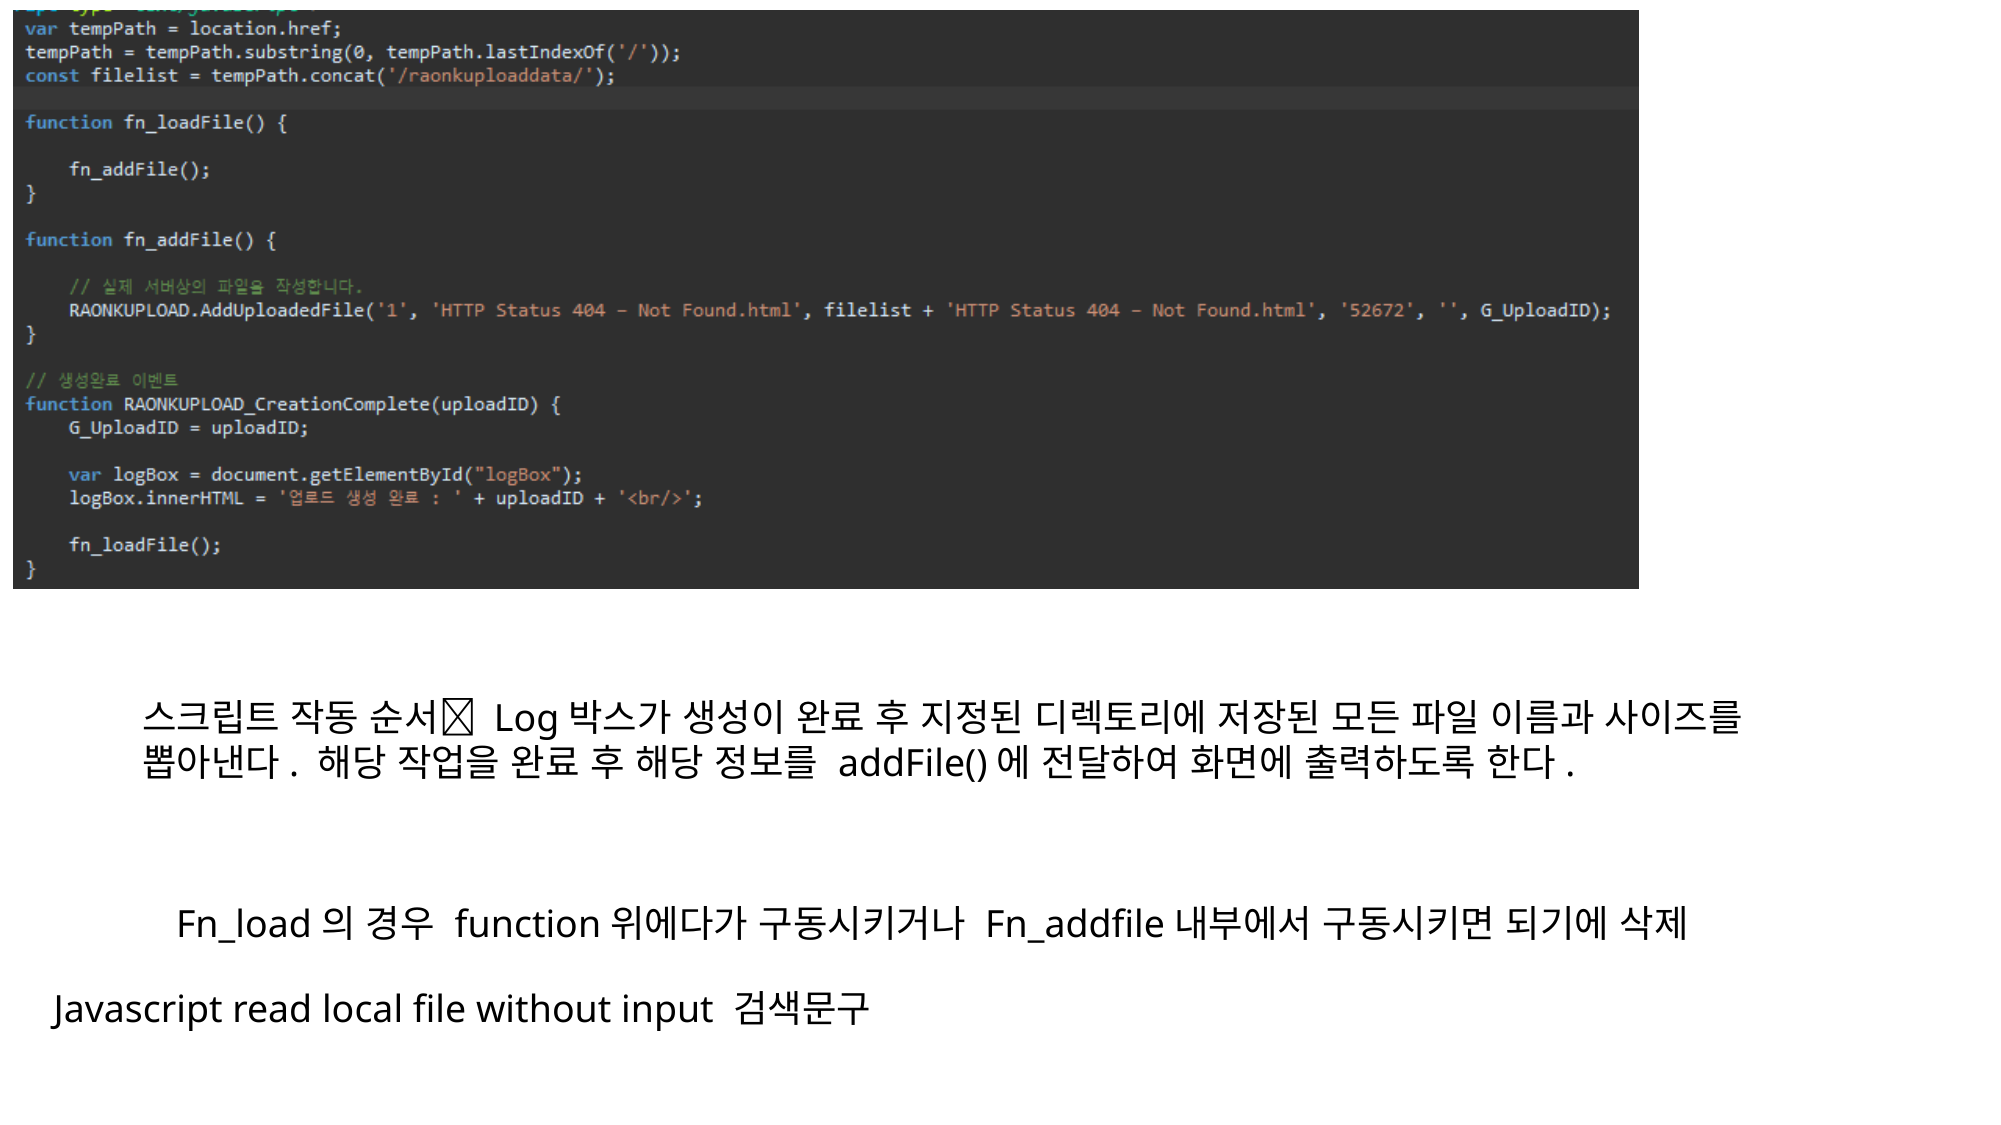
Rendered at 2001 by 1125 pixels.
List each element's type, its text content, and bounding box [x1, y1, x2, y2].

picture [13, 10, 1639, 589]
text_box Javascript read local file without input 검색문구 [38, 977, 887, 1038]
text_box 스크립트 작동 순서 Log박스가 생성이 완료 후 지정된 디렉토리에 저장된 모든 파일 이름과 사이즈를 뽑아낸다. 해당 작업을 완료 후 해당 정보를 addFile()에 전달하여 화면에 출력하도록 한다. [127, 686, 1841, 791]
text_box Fn_load의 경우 function위에다가 구동시키거나 Fn_addfile내부에서 구동시키면 되기에 삭제 [161, 892, 1905, 953]
